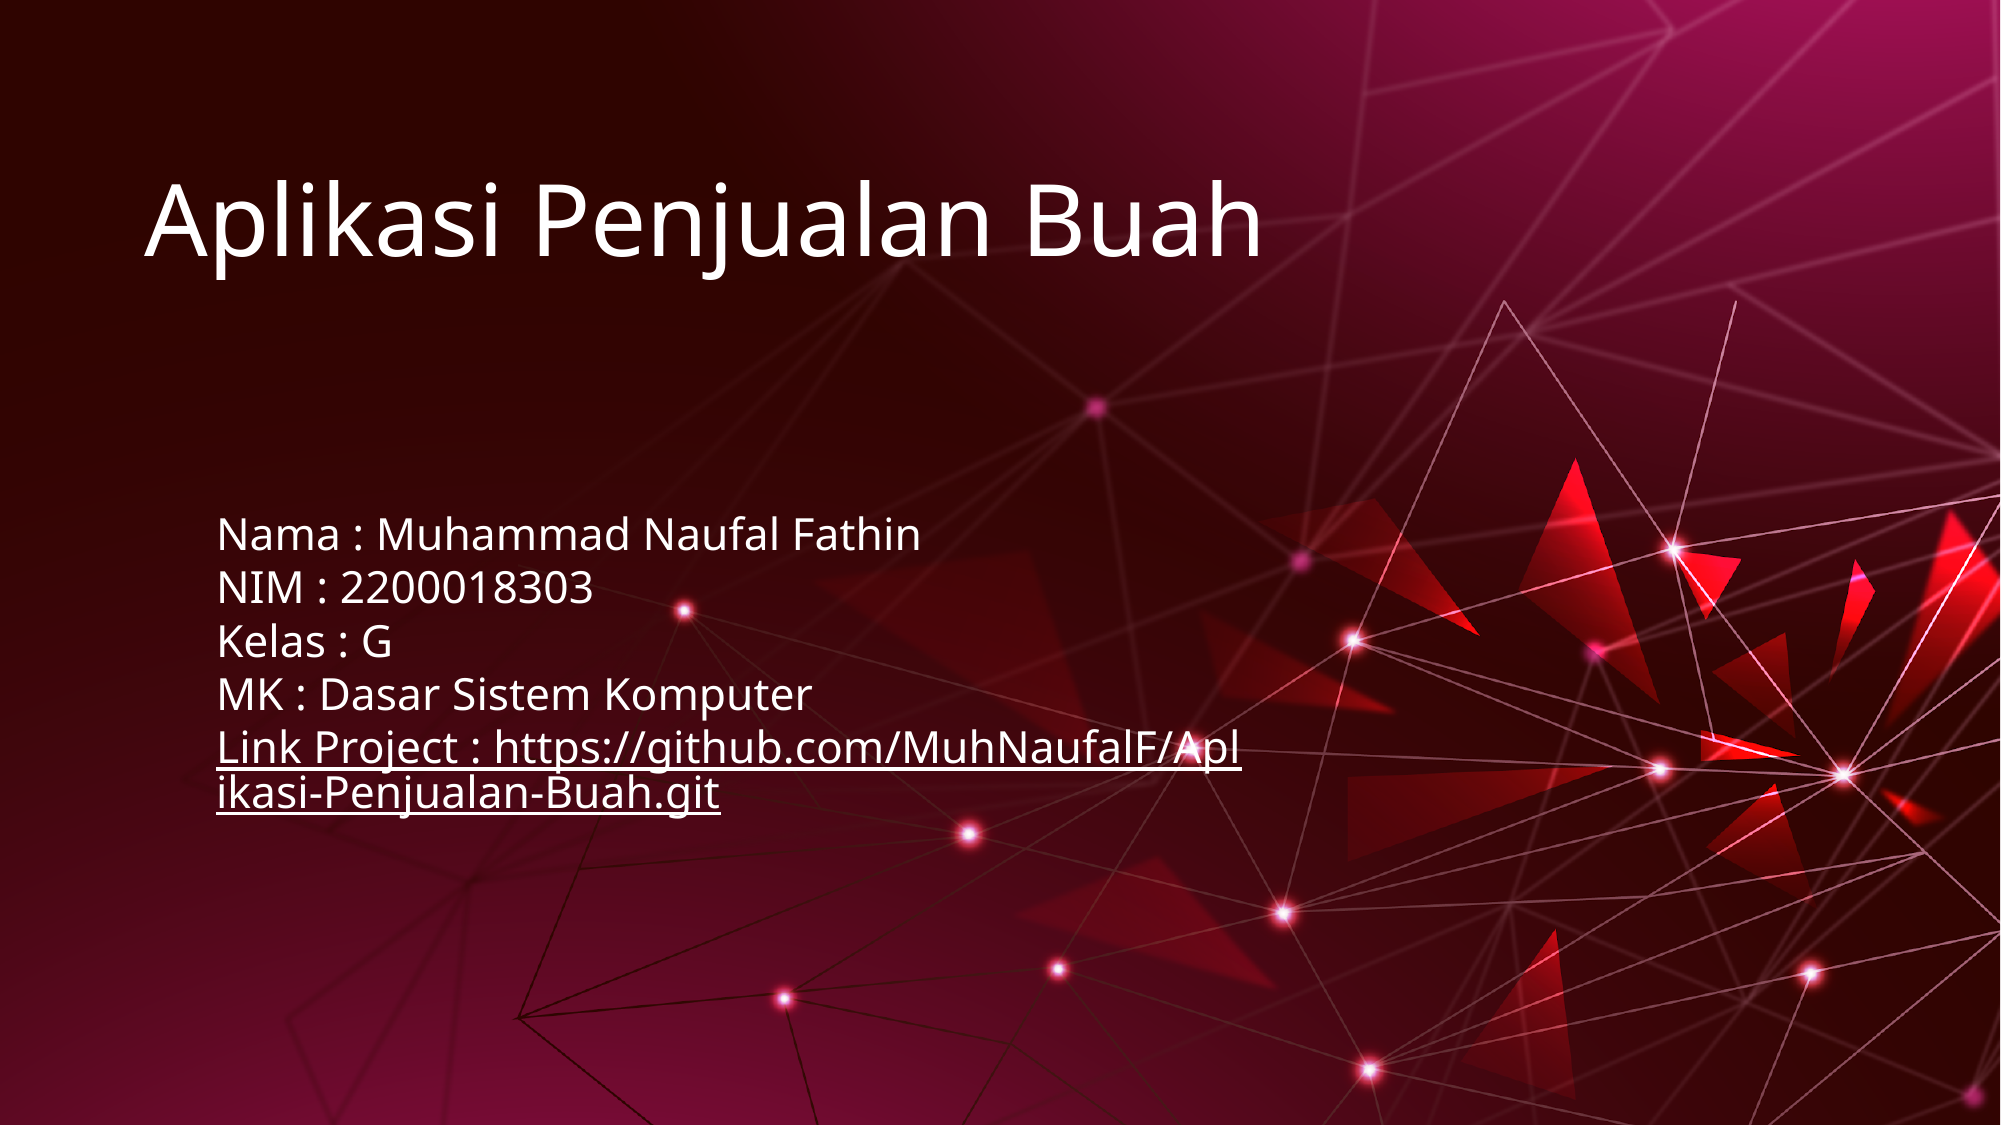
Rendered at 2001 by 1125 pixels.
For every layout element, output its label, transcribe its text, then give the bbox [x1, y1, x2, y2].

subtitle Nama : Muhammad Naufal Fathin NIM : 2200018303 Kelas : G MK : Dasar Sistem Komputer Link Project : https://github.com/MuhNaufalF/Aplikasi-Penjualan-Buah.git [182, 491, 1266, 984]
picture [0, 0, 2001, 1125]
title Aplikasi Penjualan Buah [129, 141, 1898, 405]
